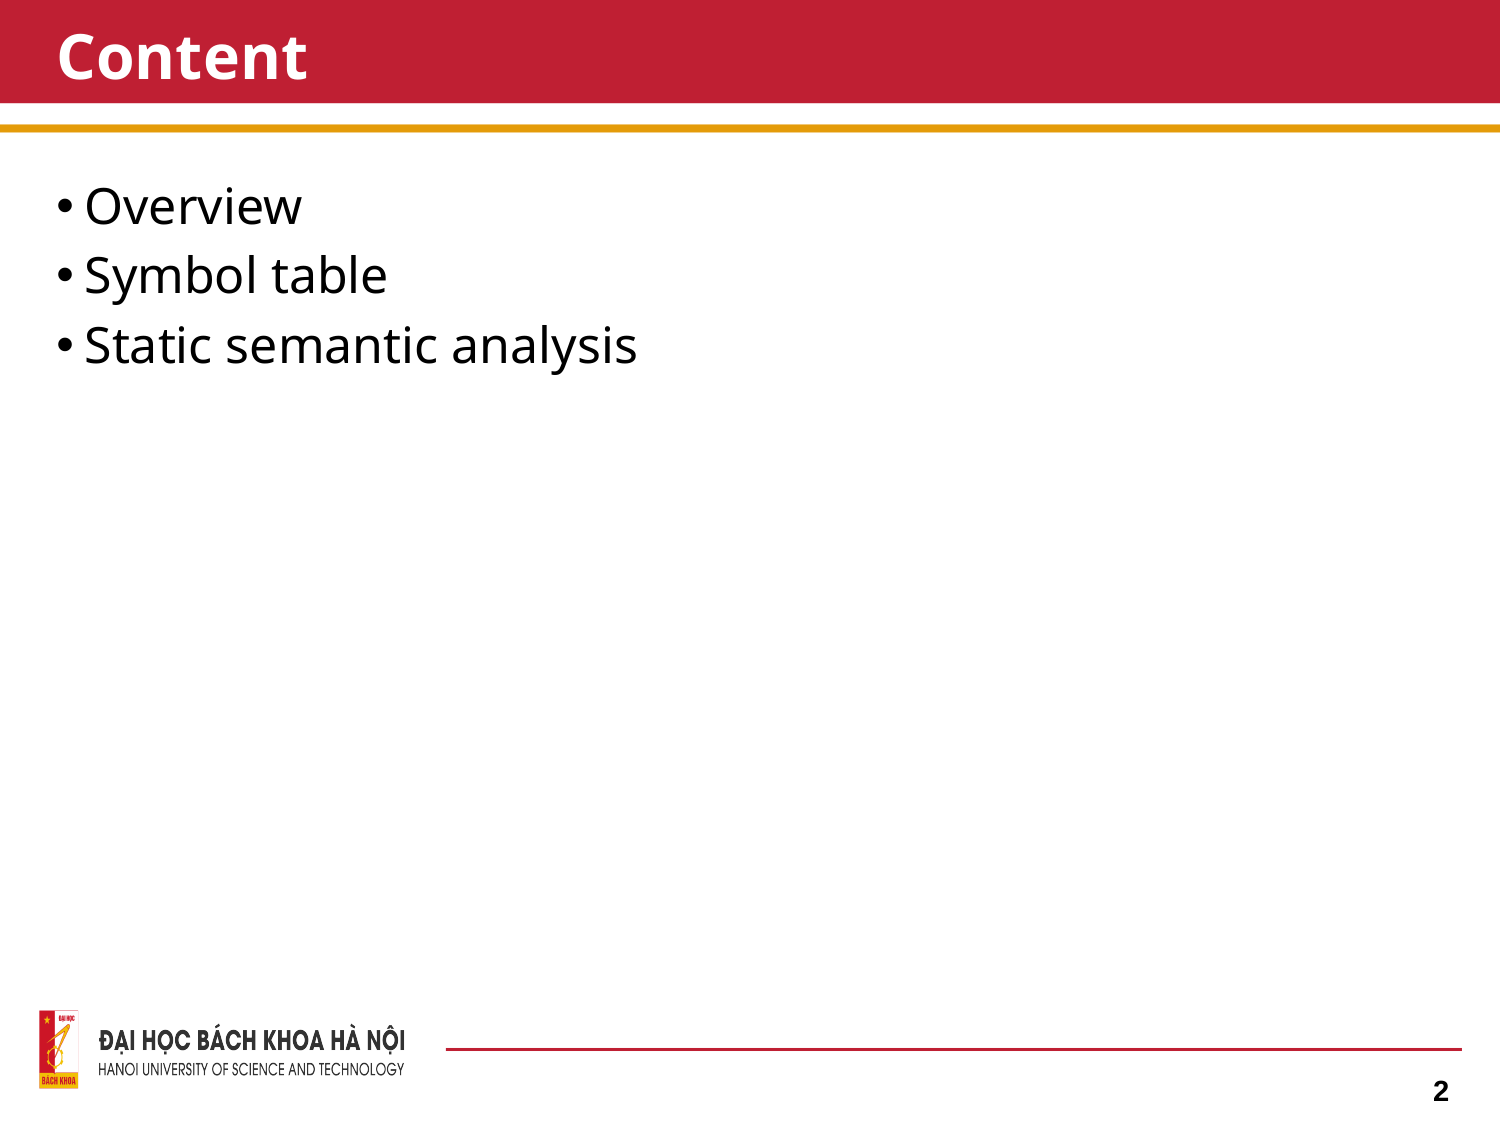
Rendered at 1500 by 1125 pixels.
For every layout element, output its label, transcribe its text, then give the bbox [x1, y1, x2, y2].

picture [0, 0, 1500, 1125]
slide_number 2 [1126, 1065, 1464, 1125]
title Content [41, 18, 1459, 90]
list Overview Symbol table Static semantic analysis [41, 173, 1459, 979]
